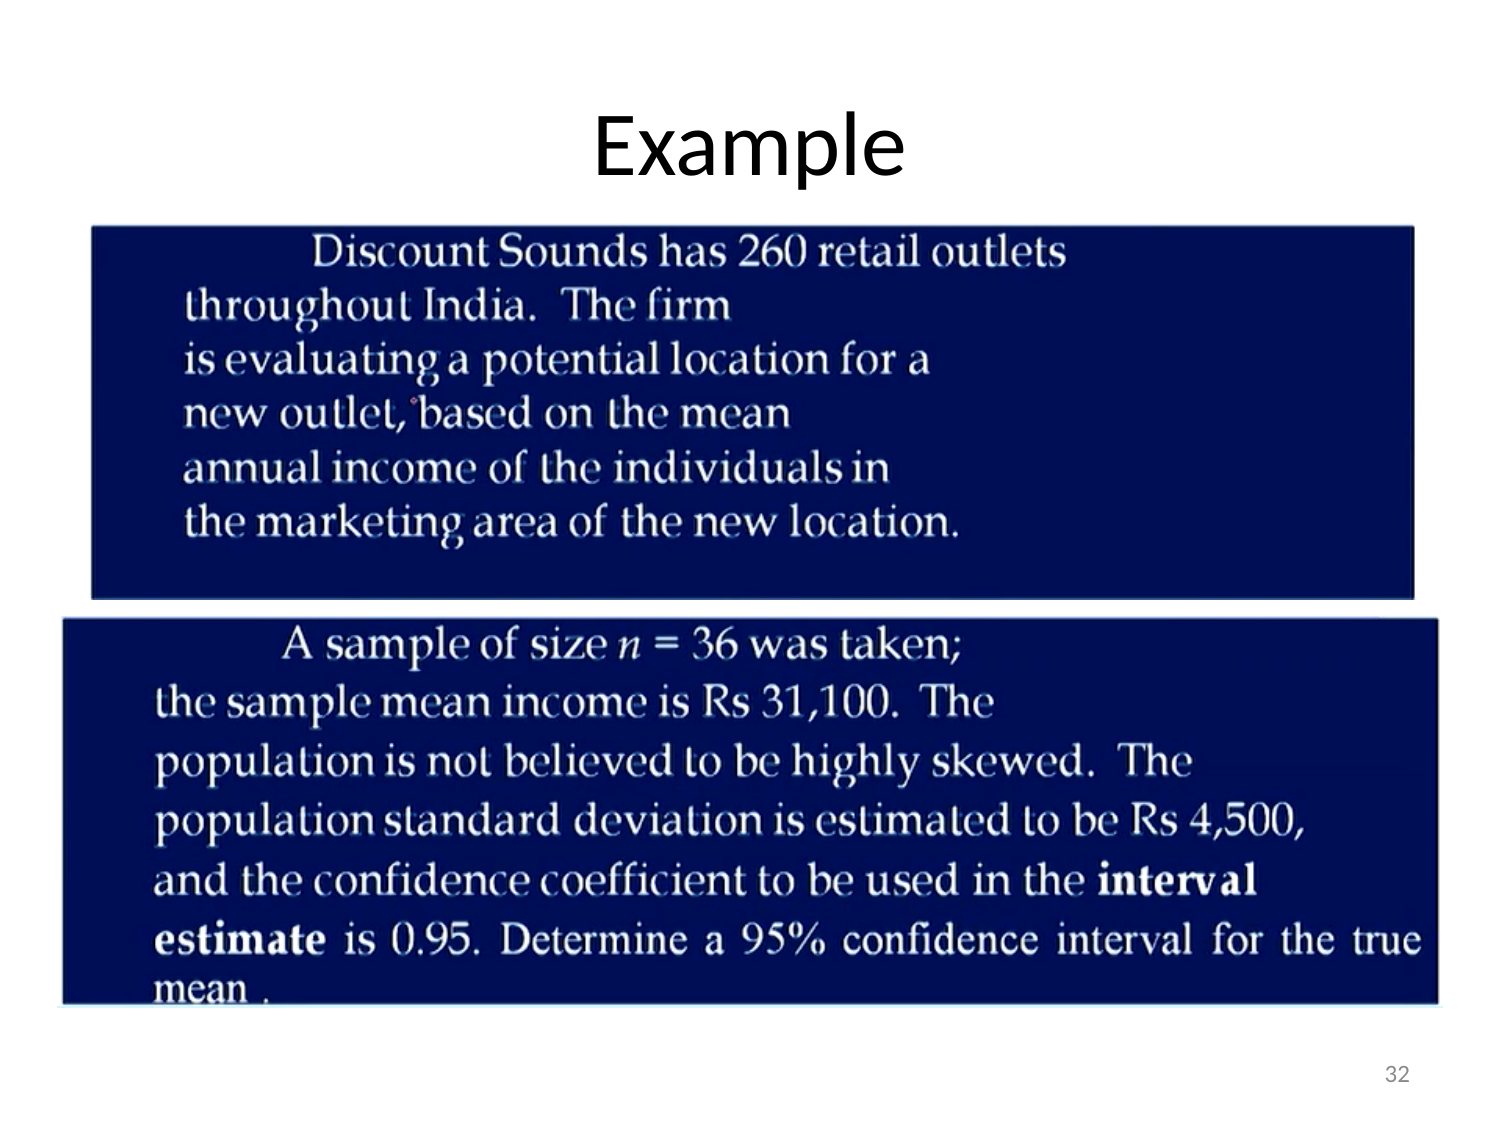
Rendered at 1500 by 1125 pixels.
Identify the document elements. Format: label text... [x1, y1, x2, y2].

picture [57, 612, 1443, 1008]
slide_number 32 [1074, 1042, 1425, 1103]
title Example [75, 45, 1425, 233]
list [82, 218, 1418, 601]
